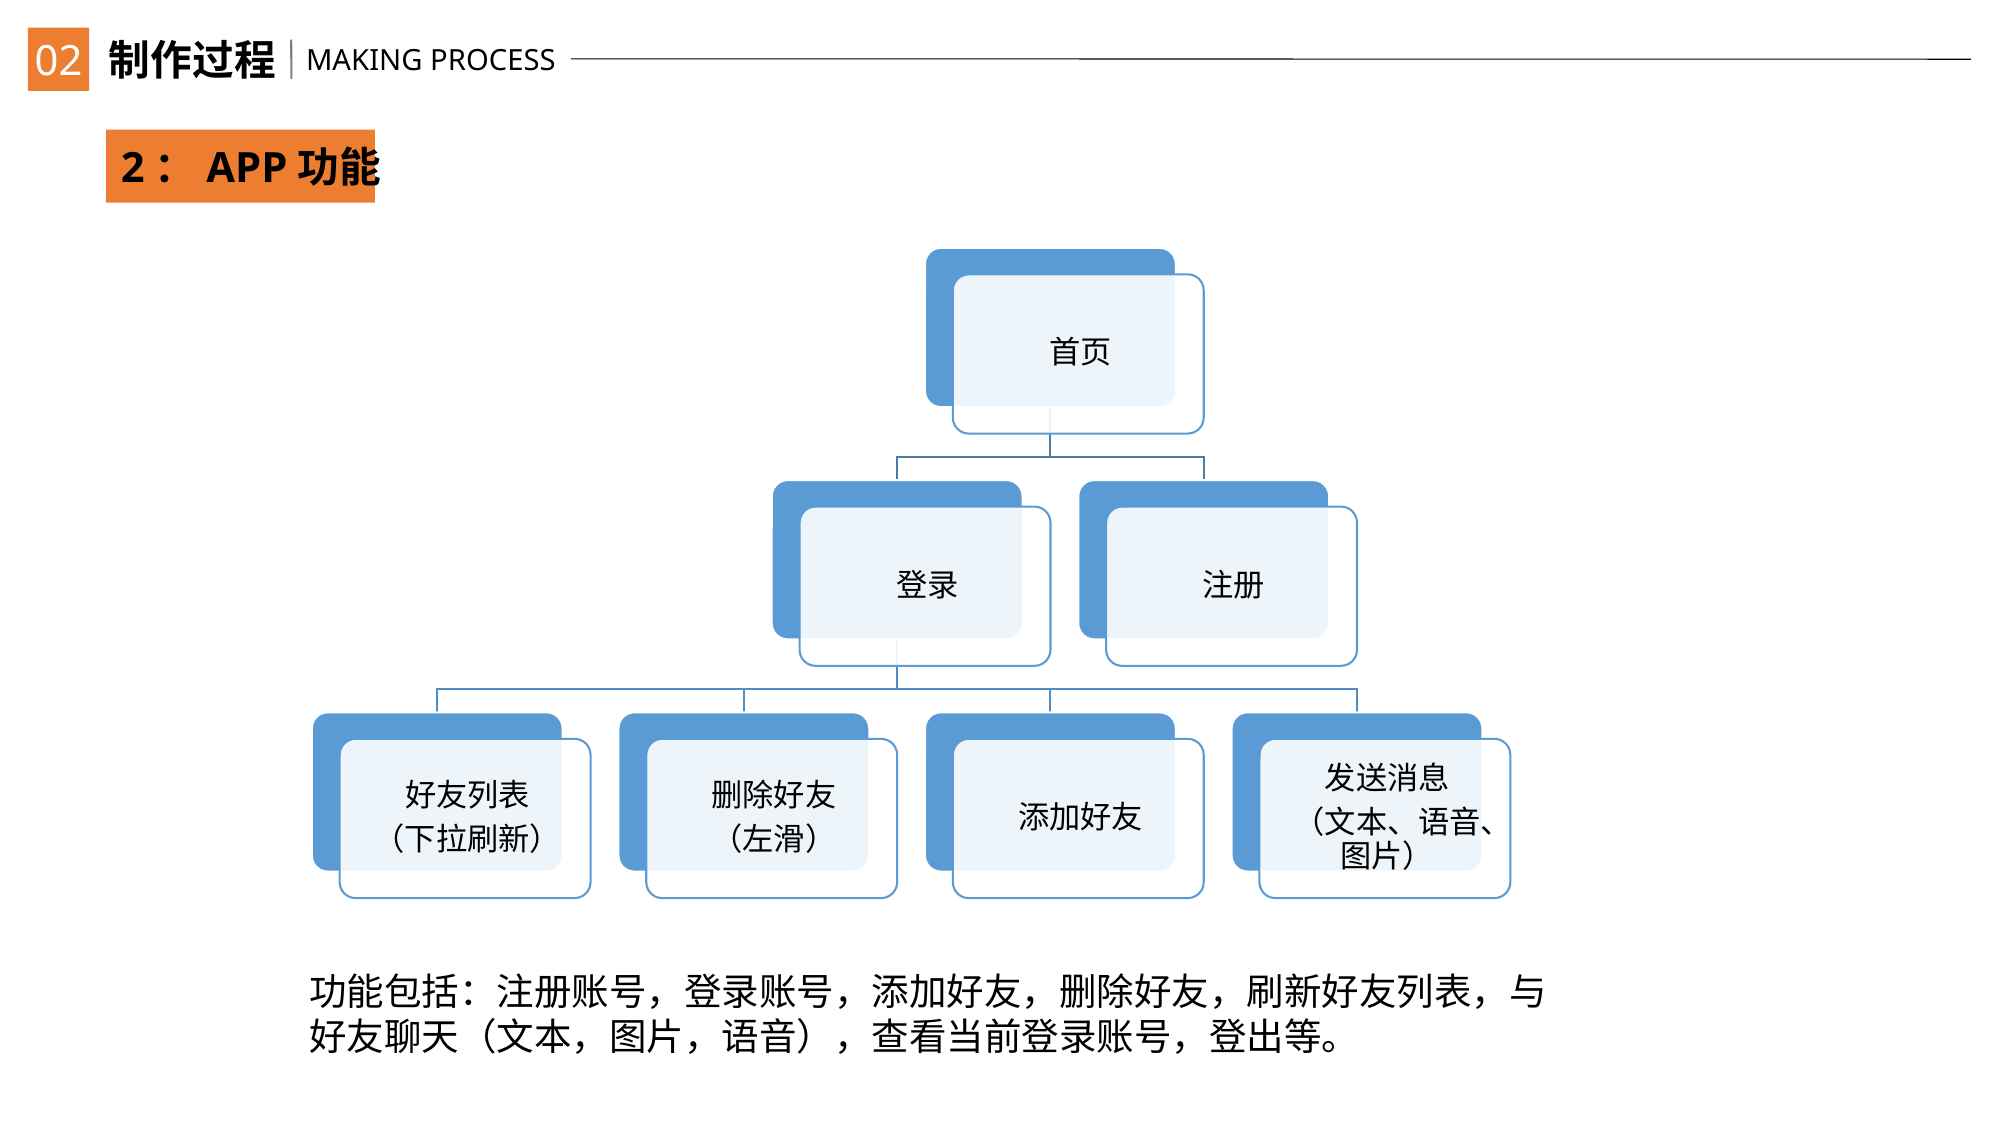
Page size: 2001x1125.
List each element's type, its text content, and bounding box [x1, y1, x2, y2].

text_box [105, 129, 376, 204]
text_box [252, 247, 1570, 899]
text_box 功能包括：注册账号，登录账号，添加好友，删除好友，刷新好友列表，与好友聊天（文本，图片，语音），查看当前登录账号，登出等。 [294, 960, 1570, 1066]
text_box 02 [0, 26, 93, 92]
text_box 制作过程 [93, 26, 301, 92]
text_box MAKING PROCESS [291, 33, 571, 84]
text_box 2：APP功能 [106, 133, 631, 199]
